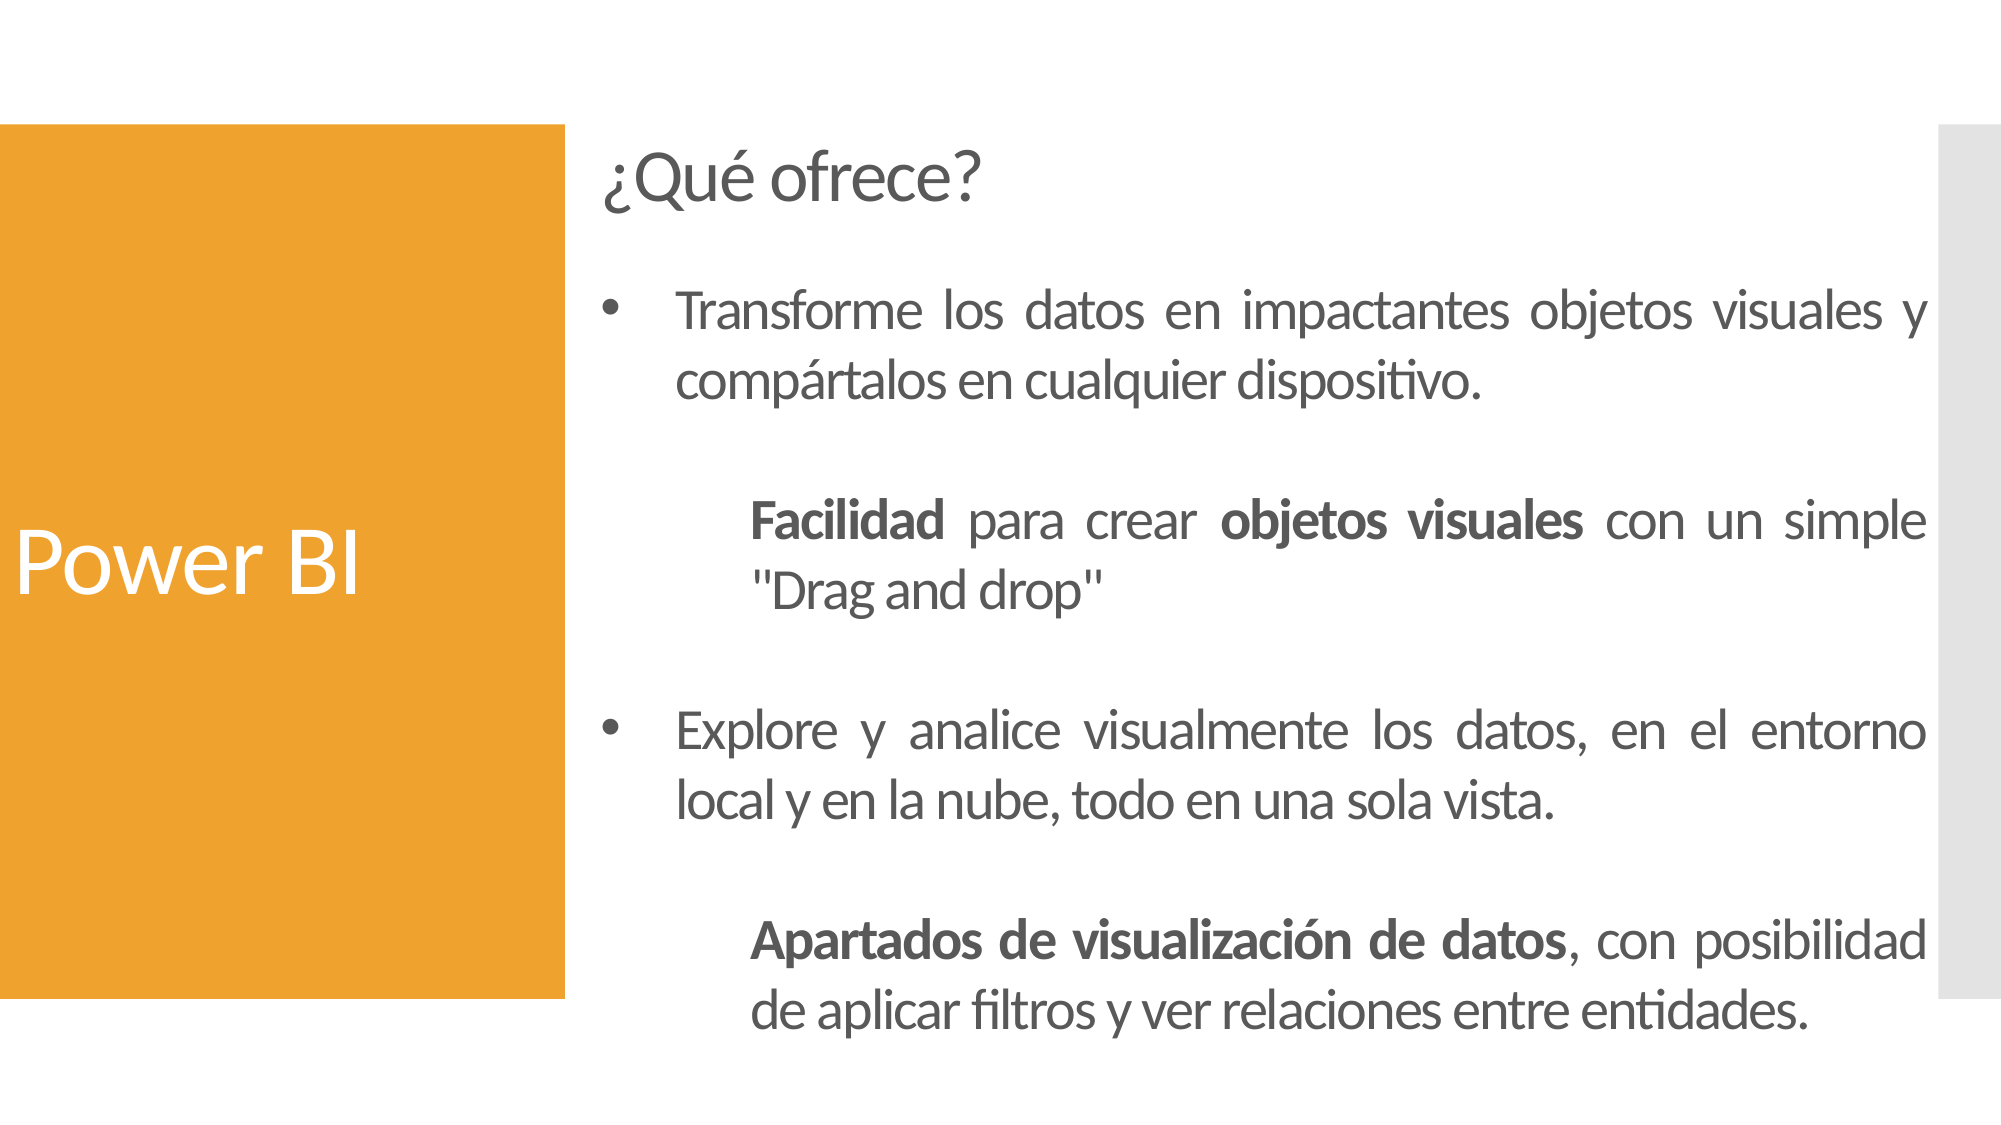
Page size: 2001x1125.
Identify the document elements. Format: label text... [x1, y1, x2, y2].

text_box ¿Qué ofrece? [585, 73, 1885, 224]
text_box Transforme los datos en impactantes objetos visuales y compártalos en cualquier dispositivo. Facilidad para crear objetos visuales con un simple "Drag and drop" Explore y analice visualmente los datos, en el entorno local y en la nube, todo en una sola vista. Apartados de visualización de datos, con posibilidad de aplicar filtros y ver relaciones entre entidades. [585, 263, 1942, 1125]
title Power BI [0, 184, 580, 940]
